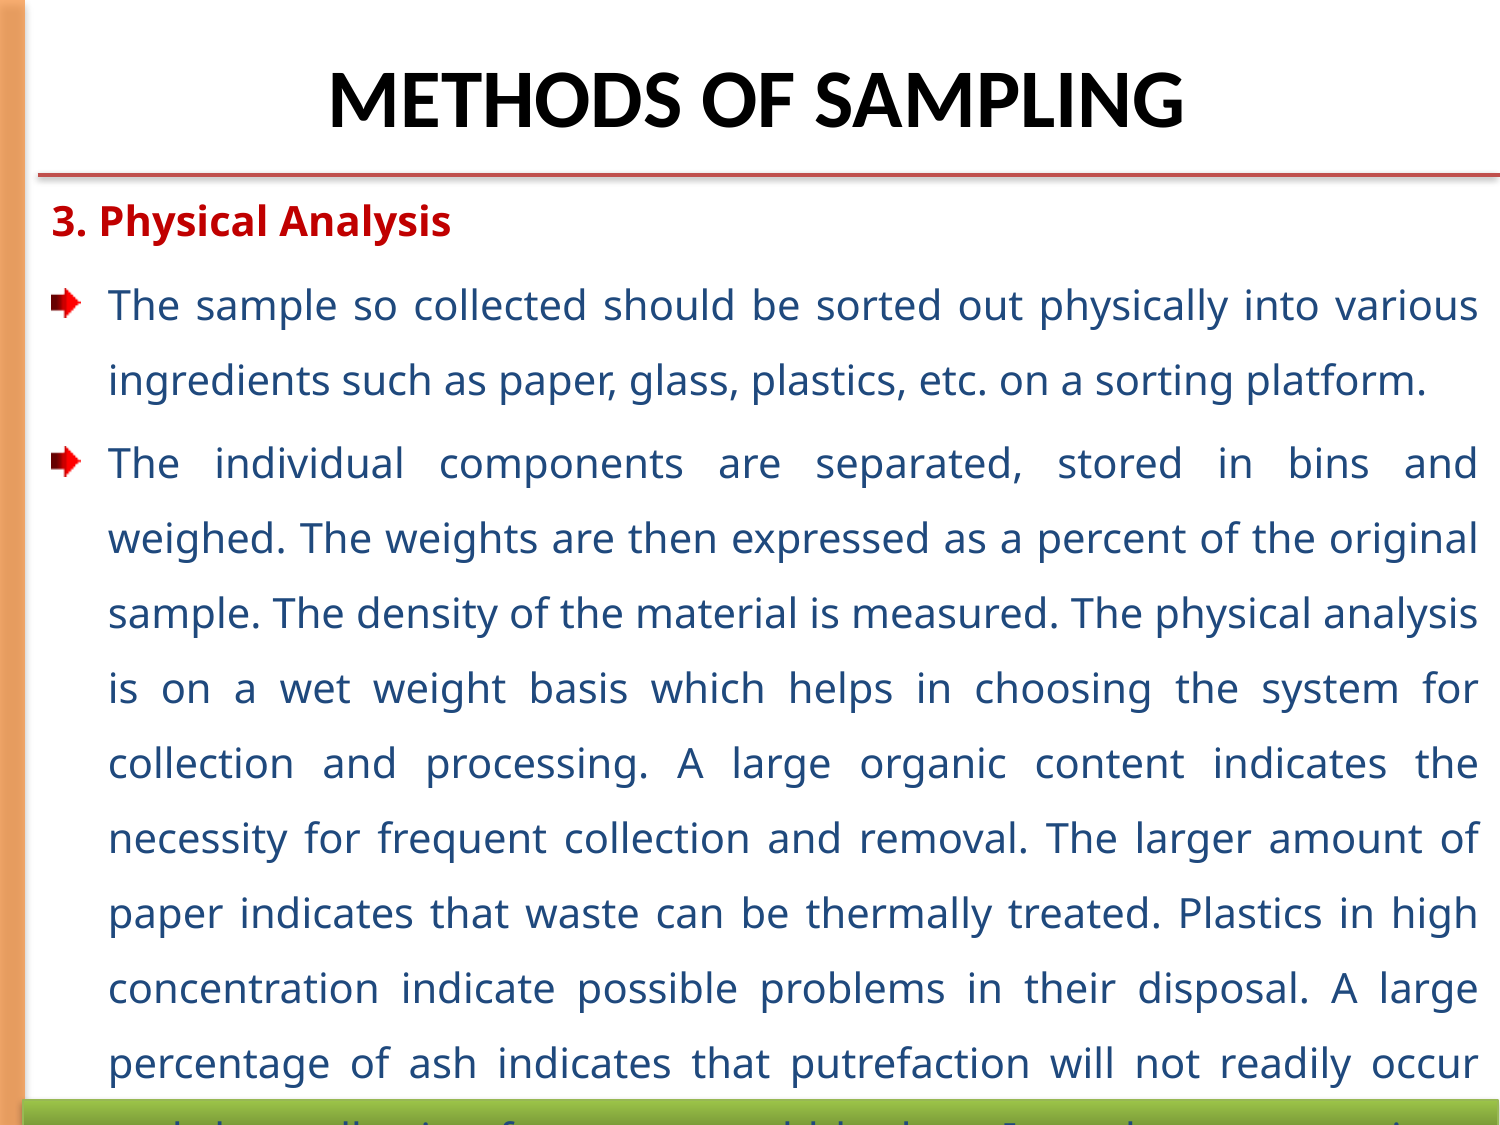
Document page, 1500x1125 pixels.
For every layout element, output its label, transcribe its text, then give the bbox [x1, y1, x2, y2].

picture [51, 288, 81, 318]
title METHODS OF SAMPLING [82, 0, 1432, 162]
picture [51, 446, 81, 477]
list 3. Physical Analysis The sample so collected should be sorted out physically into various ingredients such as paper, glass, plastics, etc. on a sorting platform. The individual components are separated, stored in bins and weighed. The weights are then expressed as a percent of the original sample. The density of the material is measured. The physical analysis is on a wet weight basis which helps in choosing the system for collection and processing. A large organic content indicates the necessity for frequent collection and removal. The larger amount of paper indicates that waste can be thermally treated. Plastics in high concentration indicate possible problems in their disposal. A large percentage of ash indicates that putrefaction will not readily occur and that collection frequency could be less. In such a case, sanitary landfilling would be a better method. [36, 162, 1495, 953]
